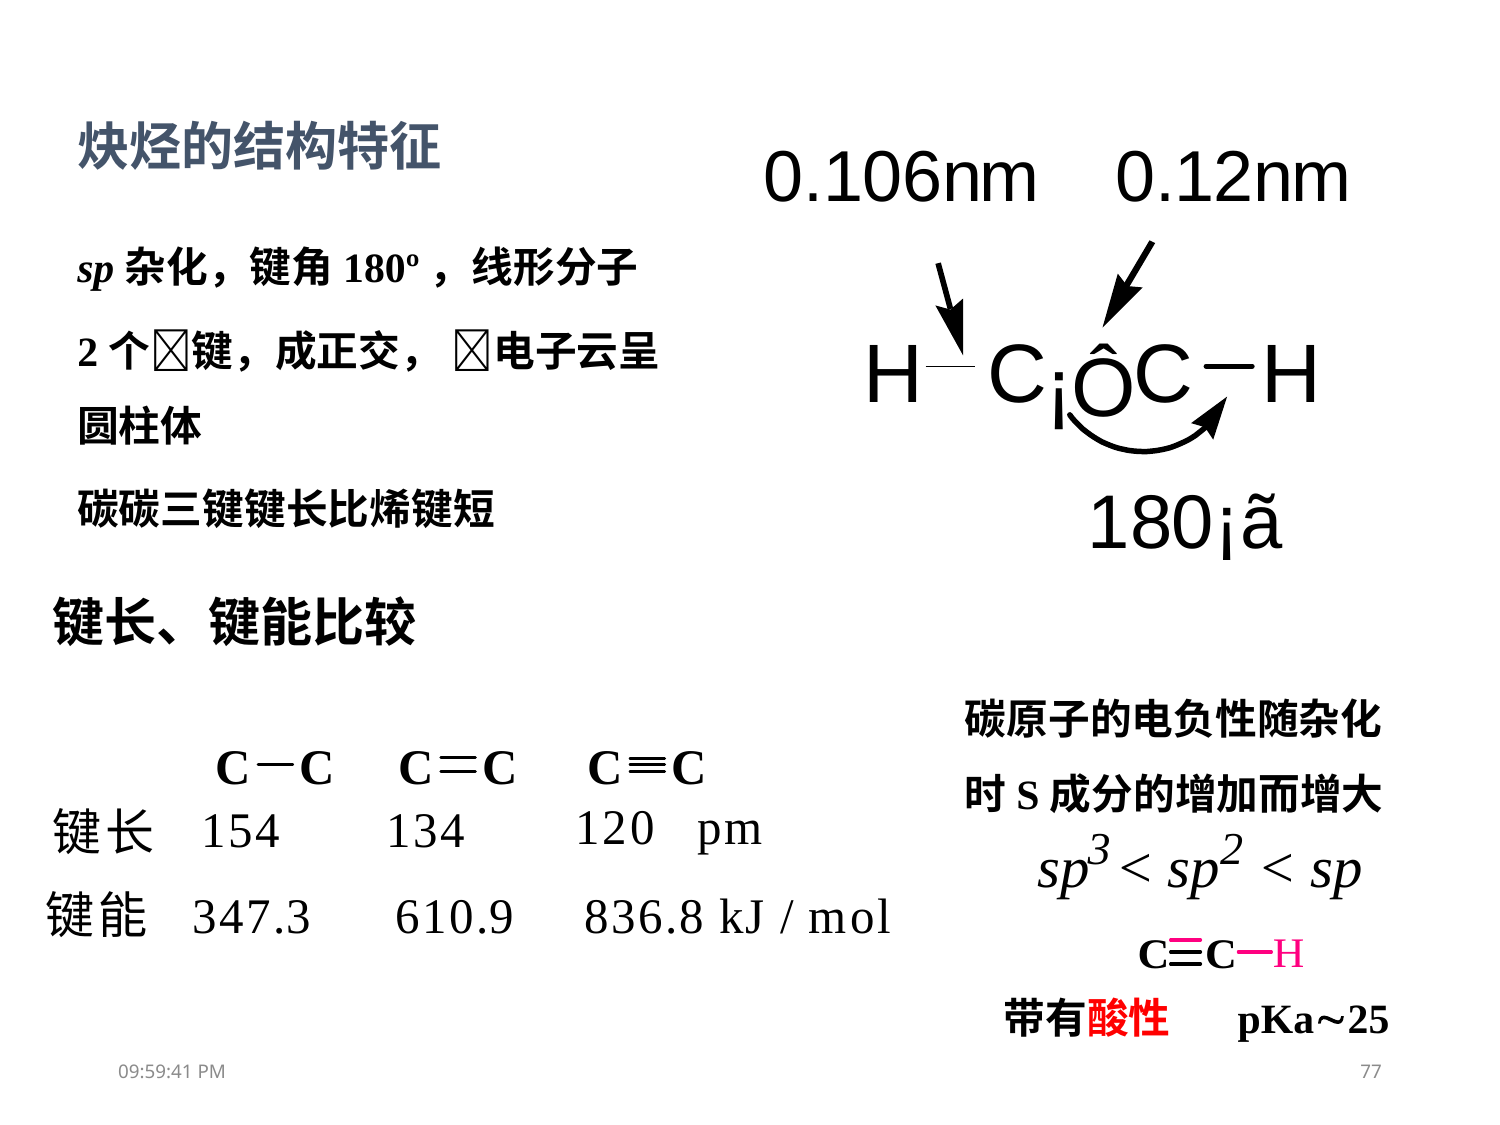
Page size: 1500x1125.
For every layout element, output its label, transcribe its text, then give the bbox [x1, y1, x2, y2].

text_box sp杂化，键角180º，线形分子 2个键，成正交， 电子云呈圆柱体 碳碳三键键长比烯键短 [62, 208, 700, 581]
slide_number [103, 1042, 441, 1103]
text_box 碳原子的电负性随杂化时S成分的增加而增大 [950, 660, 1438, 826]
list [37, 741, 898, 942]
text_box 炔烃的结构特征 [62, 86, 616, 183]
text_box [1037, 826, 1363, 900]
slide_number 77 [1059, 1042, 1397, 1103]
text_box 带有酸性 pKa25 [988, 984, 1405, 1050]
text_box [1137, 935, 1303, 969]
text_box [749, 133, 1360, 560]
title 键长、键能比较 [37, 587, 463, 663]
